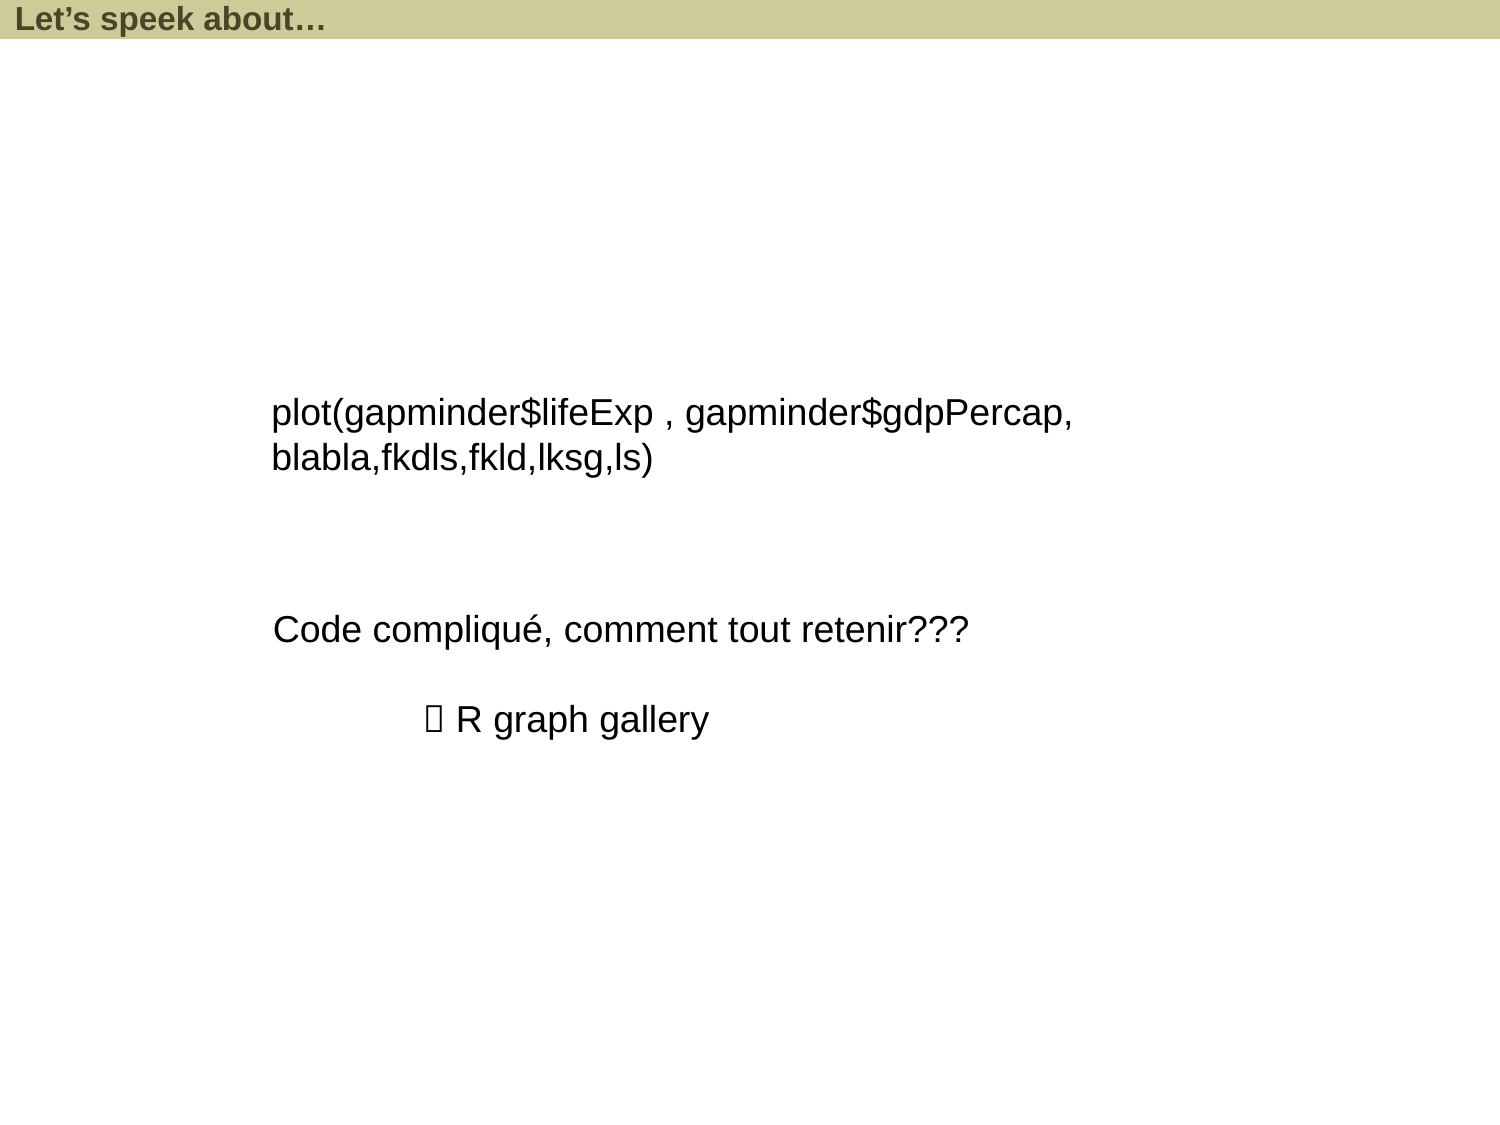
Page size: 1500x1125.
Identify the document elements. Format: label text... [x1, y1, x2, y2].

text_box Let’s speek about… [0, 0, 1353, 45]
text_box Code compliqué, comment tout retenir???  R graph gallery [258, 597, 985, 748]
text_box plot(gapminder$lifeExp , gapminder$gdpPercap, blabla,fkdls,fkld,lksg,ls) [256, 381, 1309, 486]
